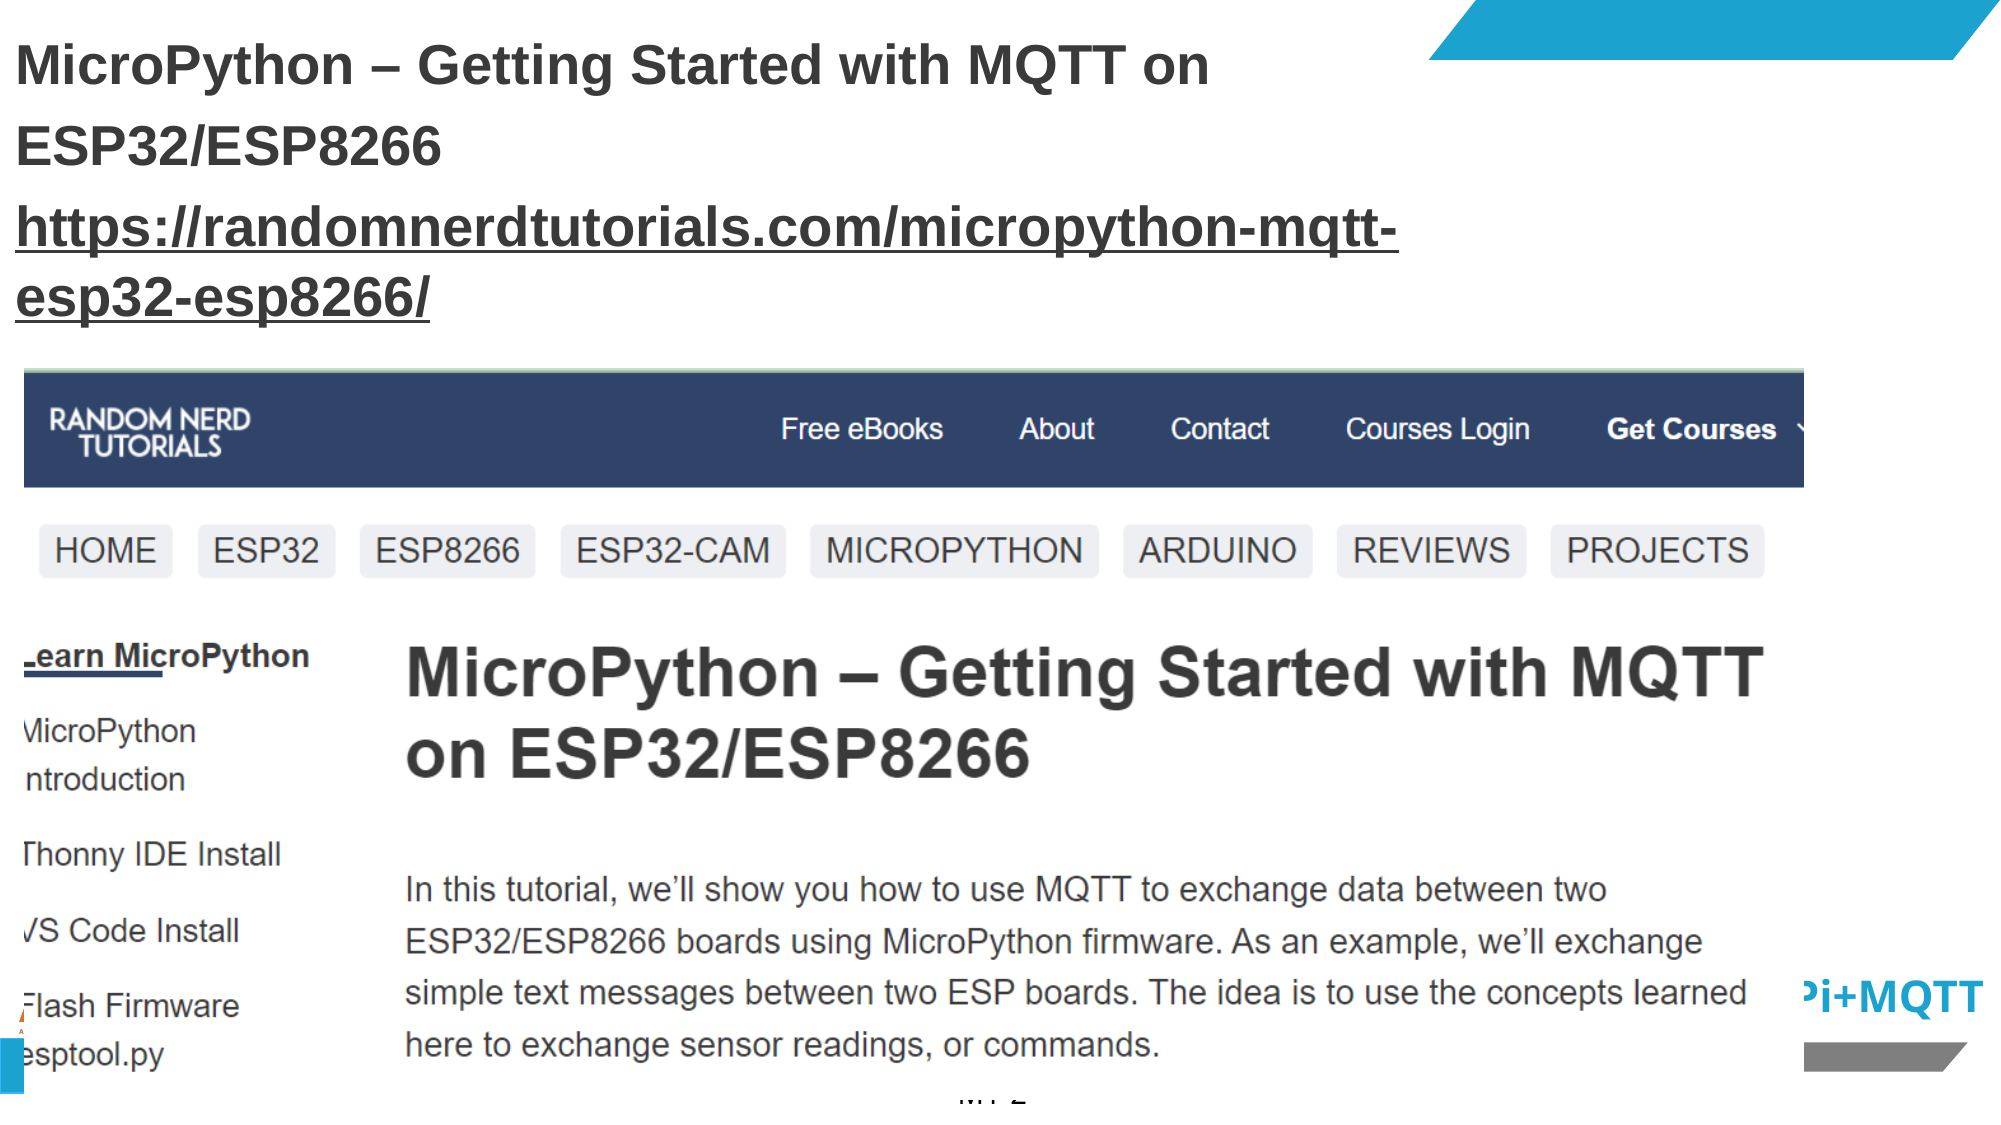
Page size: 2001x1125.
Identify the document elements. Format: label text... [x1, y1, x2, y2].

text_box MicroPython – Getting Started with MQTT on ESP32/ESP8266 https://randomnerdtutorials.com/micropython-mqtt-esp32-esp8266/ [0, 0, 1437, 354]
picture [19, 368, 1804, 1101]
